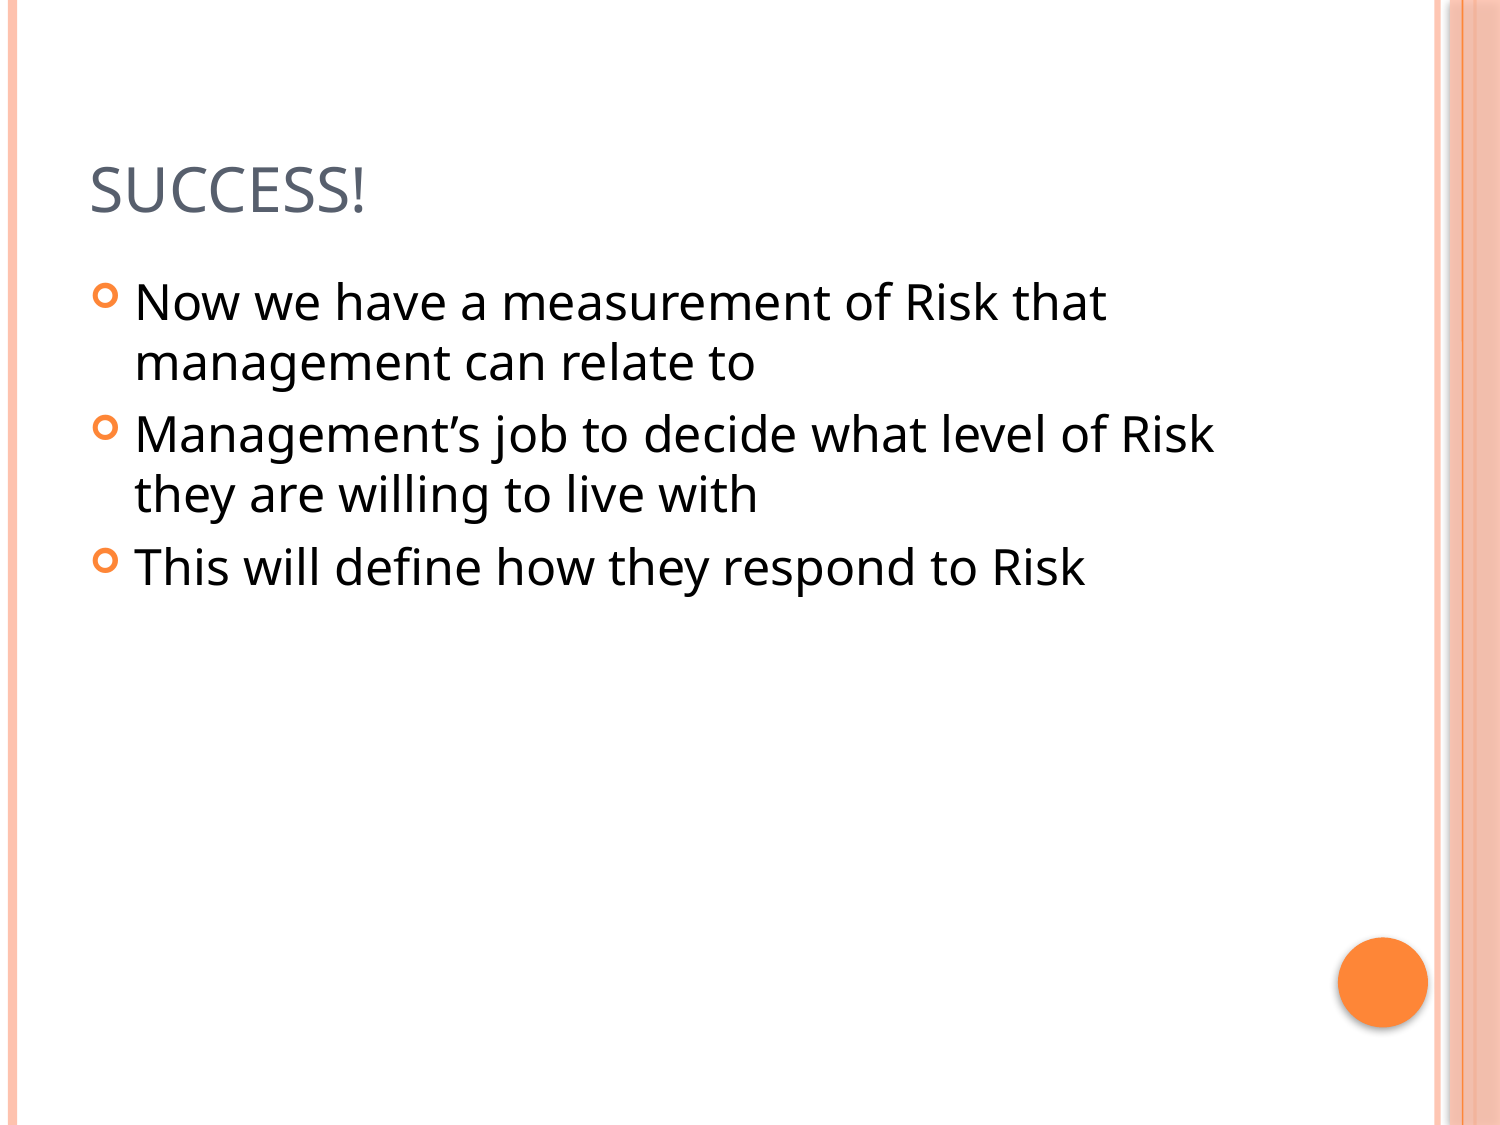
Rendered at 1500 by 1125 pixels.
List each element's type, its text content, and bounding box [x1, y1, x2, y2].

list Now we have a measurement of Risk that management can relate to Management’s job to decide what level of Risk they are willing to live with This will define how they respond to Risk [75, 262, 1300, 1062]
title Success! [75, 45, 1300, 233]
